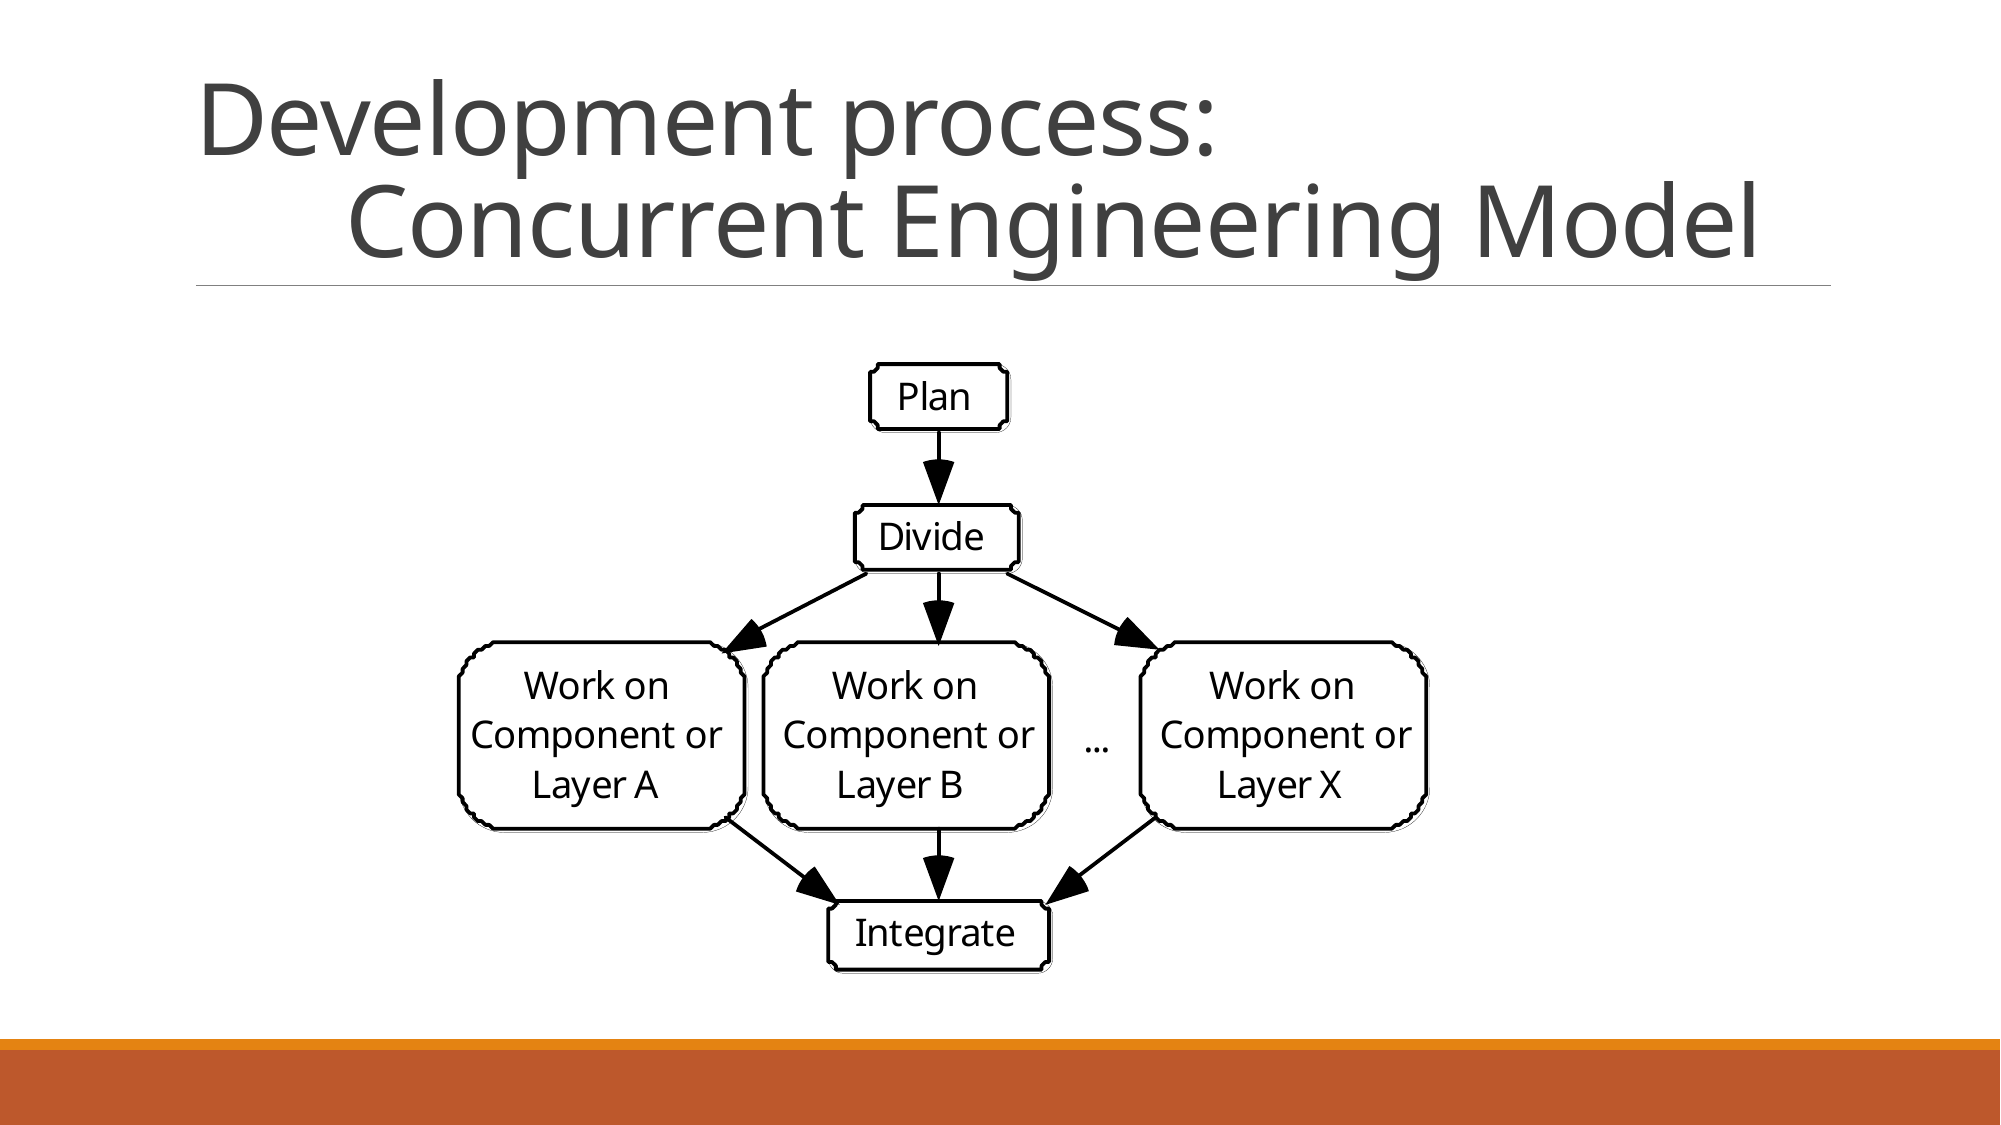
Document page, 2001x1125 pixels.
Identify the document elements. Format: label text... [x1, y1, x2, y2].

picture [454, 359, 1431, 974]
title Development process: Concurrent Engineering Model [180, 47, 1830, 285]
